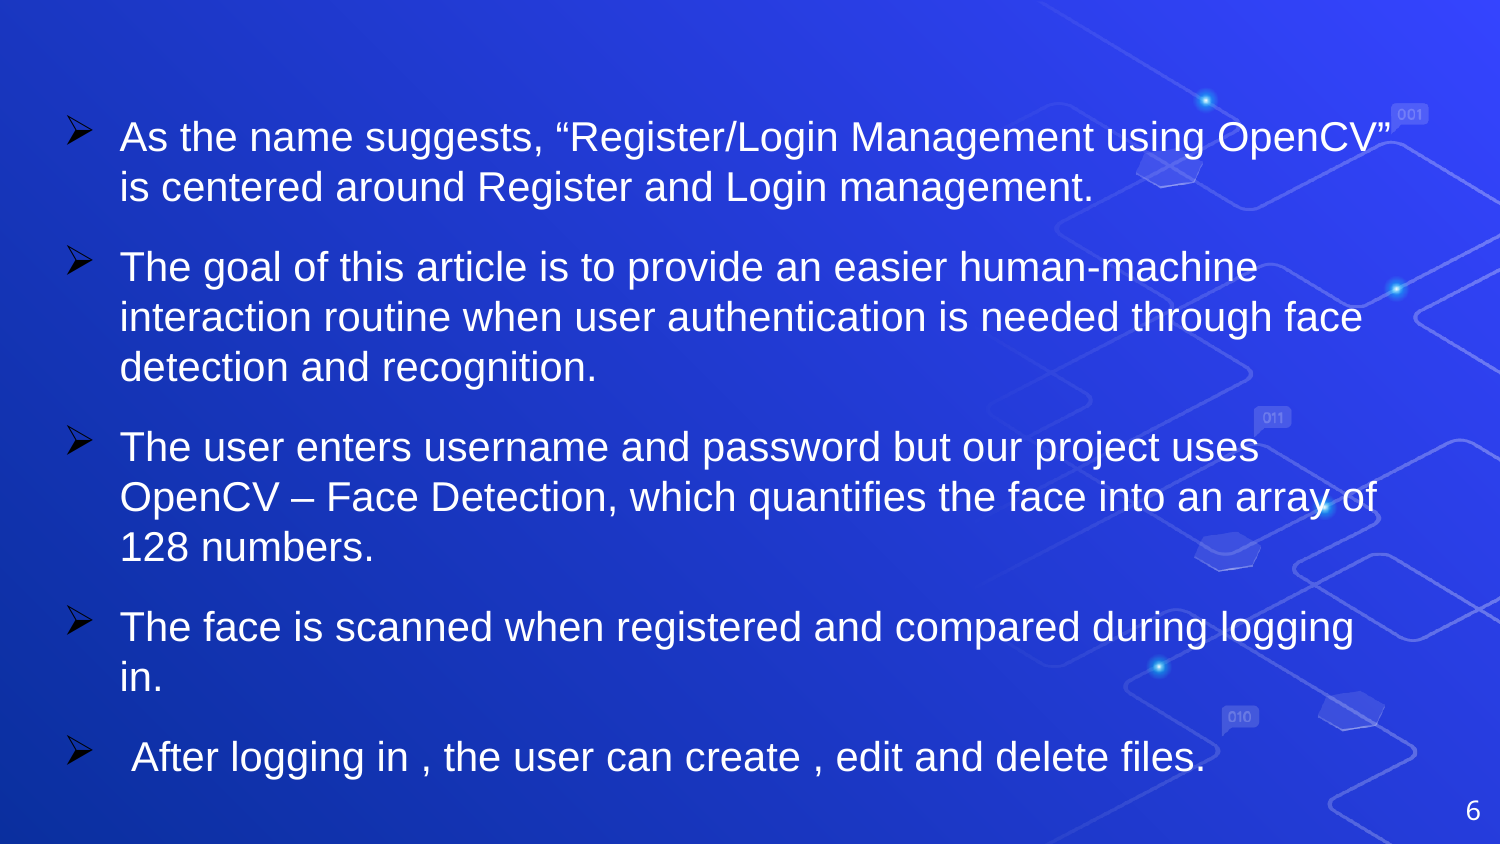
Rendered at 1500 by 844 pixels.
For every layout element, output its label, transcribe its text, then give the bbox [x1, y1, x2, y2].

text_box As the name suggests, “Register/Login Management using OpenCV” is centered around Register and Login management. The goal of this article is to provide an easier human-machine interaction routine when user authentication is needed through face detection and recognition. The user enters username and password but our project uses OpenCV – Face Detection, which quantifies the face into an array of 128 numbers. The face is scanned when registered and compared during logging in. After logging in , the user can create , edit and delete files. [48, 52, 1424, 788]
picture [0, 0, 1500, 844]
slide_number 6 [1391, 779, 1482, 844]
